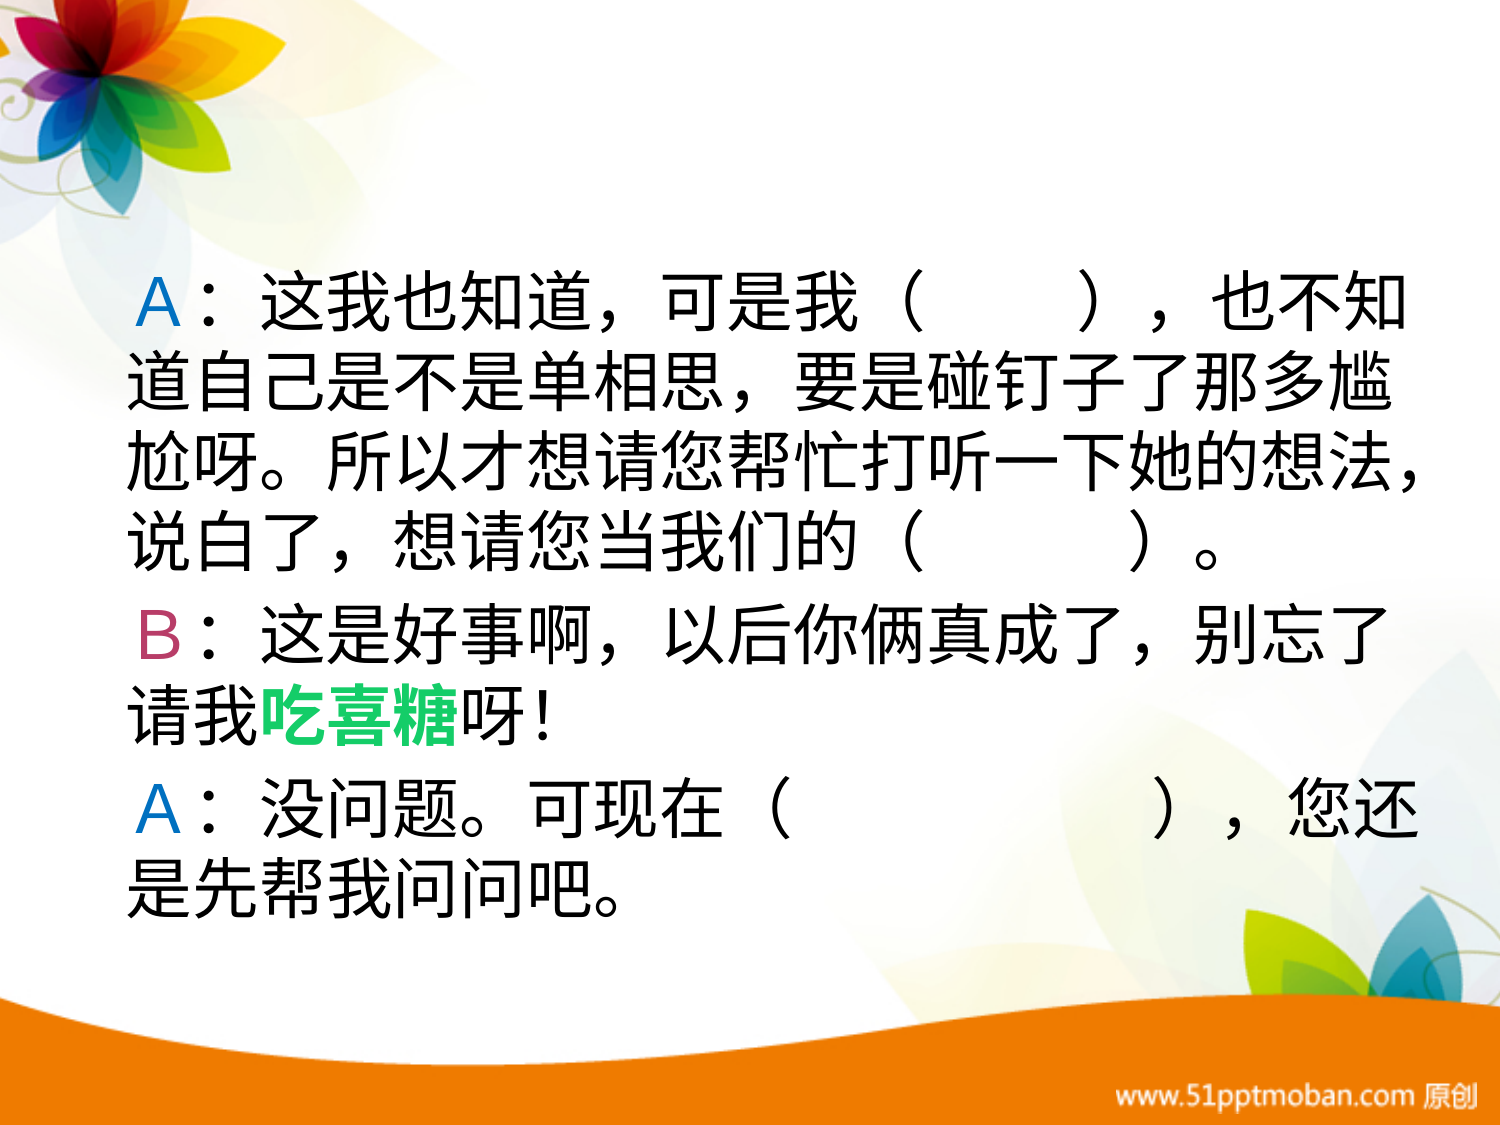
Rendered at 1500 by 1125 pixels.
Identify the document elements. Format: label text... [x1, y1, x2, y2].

list Ａ：这我也知道，可是我（ ），也不知道自己是不是单相思，要是碰钉子了那多尴尬呀。所以才想请您帮忙打听一下她的想法，说白了，想请您当我们的（ ）。 Ｂ：这是好事啊，以后你俩真成了，别忘了请我吃喜糖呀！ Ａ：没问题。可现在（ ），您还是先帮我问问吧。 [110, 251, 1461, 995]
picture [0, 0, 1500, 1125]
